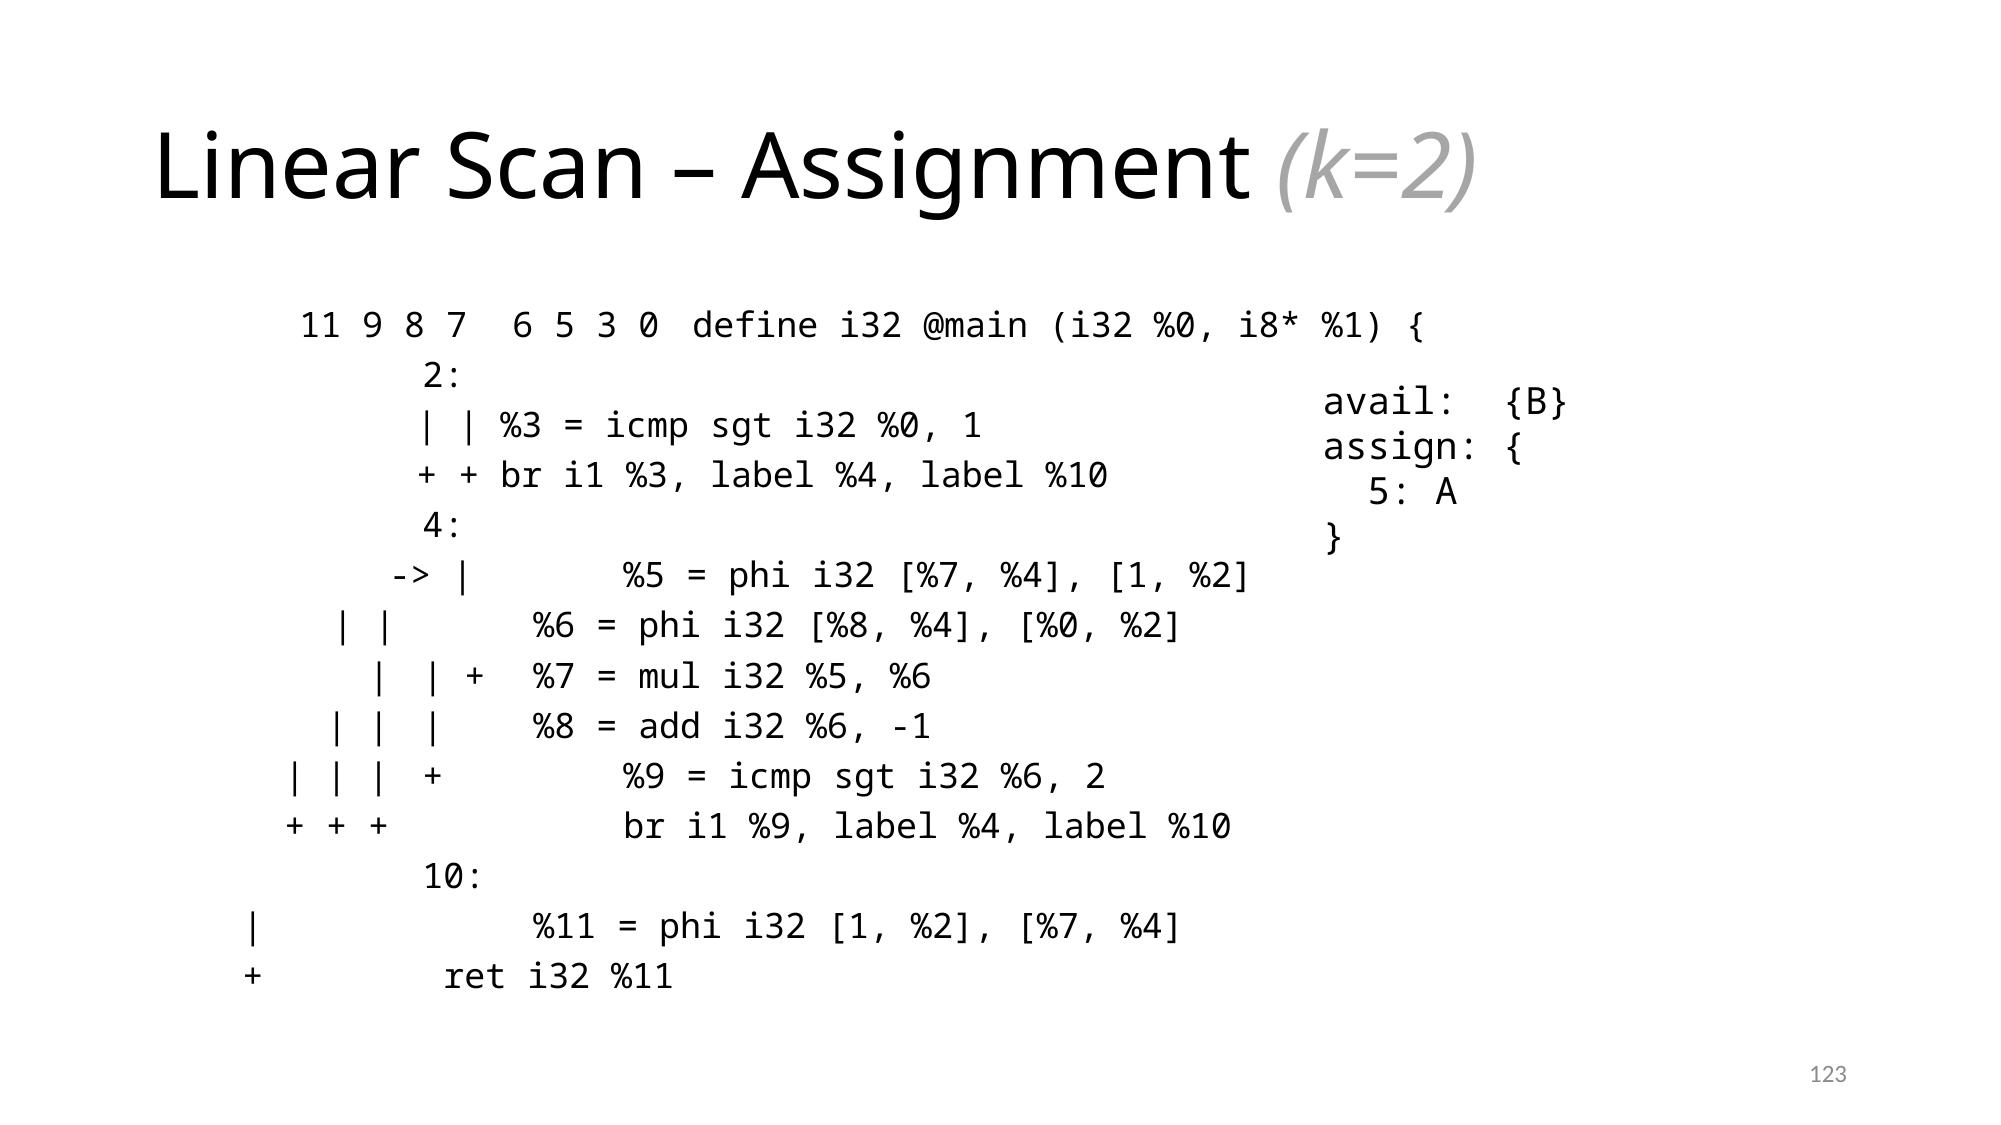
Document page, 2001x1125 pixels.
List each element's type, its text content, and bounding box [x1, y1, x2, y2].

title Linear Scan – Assignment (k=2) [137, 59, 1863, 278]
slide_number 123 [1412, 1042, 1863, 1103]
list 11 9 8 7 6 5 3 0 define i32 @main (i32 %0, i8* %1) { 2: | | %3 = icmp sgt i32 %0, 1 + + br i1 %3, label %4, label %10 4: -> | %5 = phi i32 [%7, %4], [1, %2] | | %6 = phi i32 [%8, %4], [%0, %2] | | + %7 = mul i32 %5, %6 | | | %8 = add i32 %6, -1 | | | + %9 = icmp sgt i32 %6, 2 + + + br i1 %9, label %4, label %10 10: | %11 = phi i32 [1, %2], [%7, %4] + ret i32 %11 [137, 299, 1863, 1014]
text_box avail: {B} assign: { 5: A } [1307, 369, 1782, 565]
